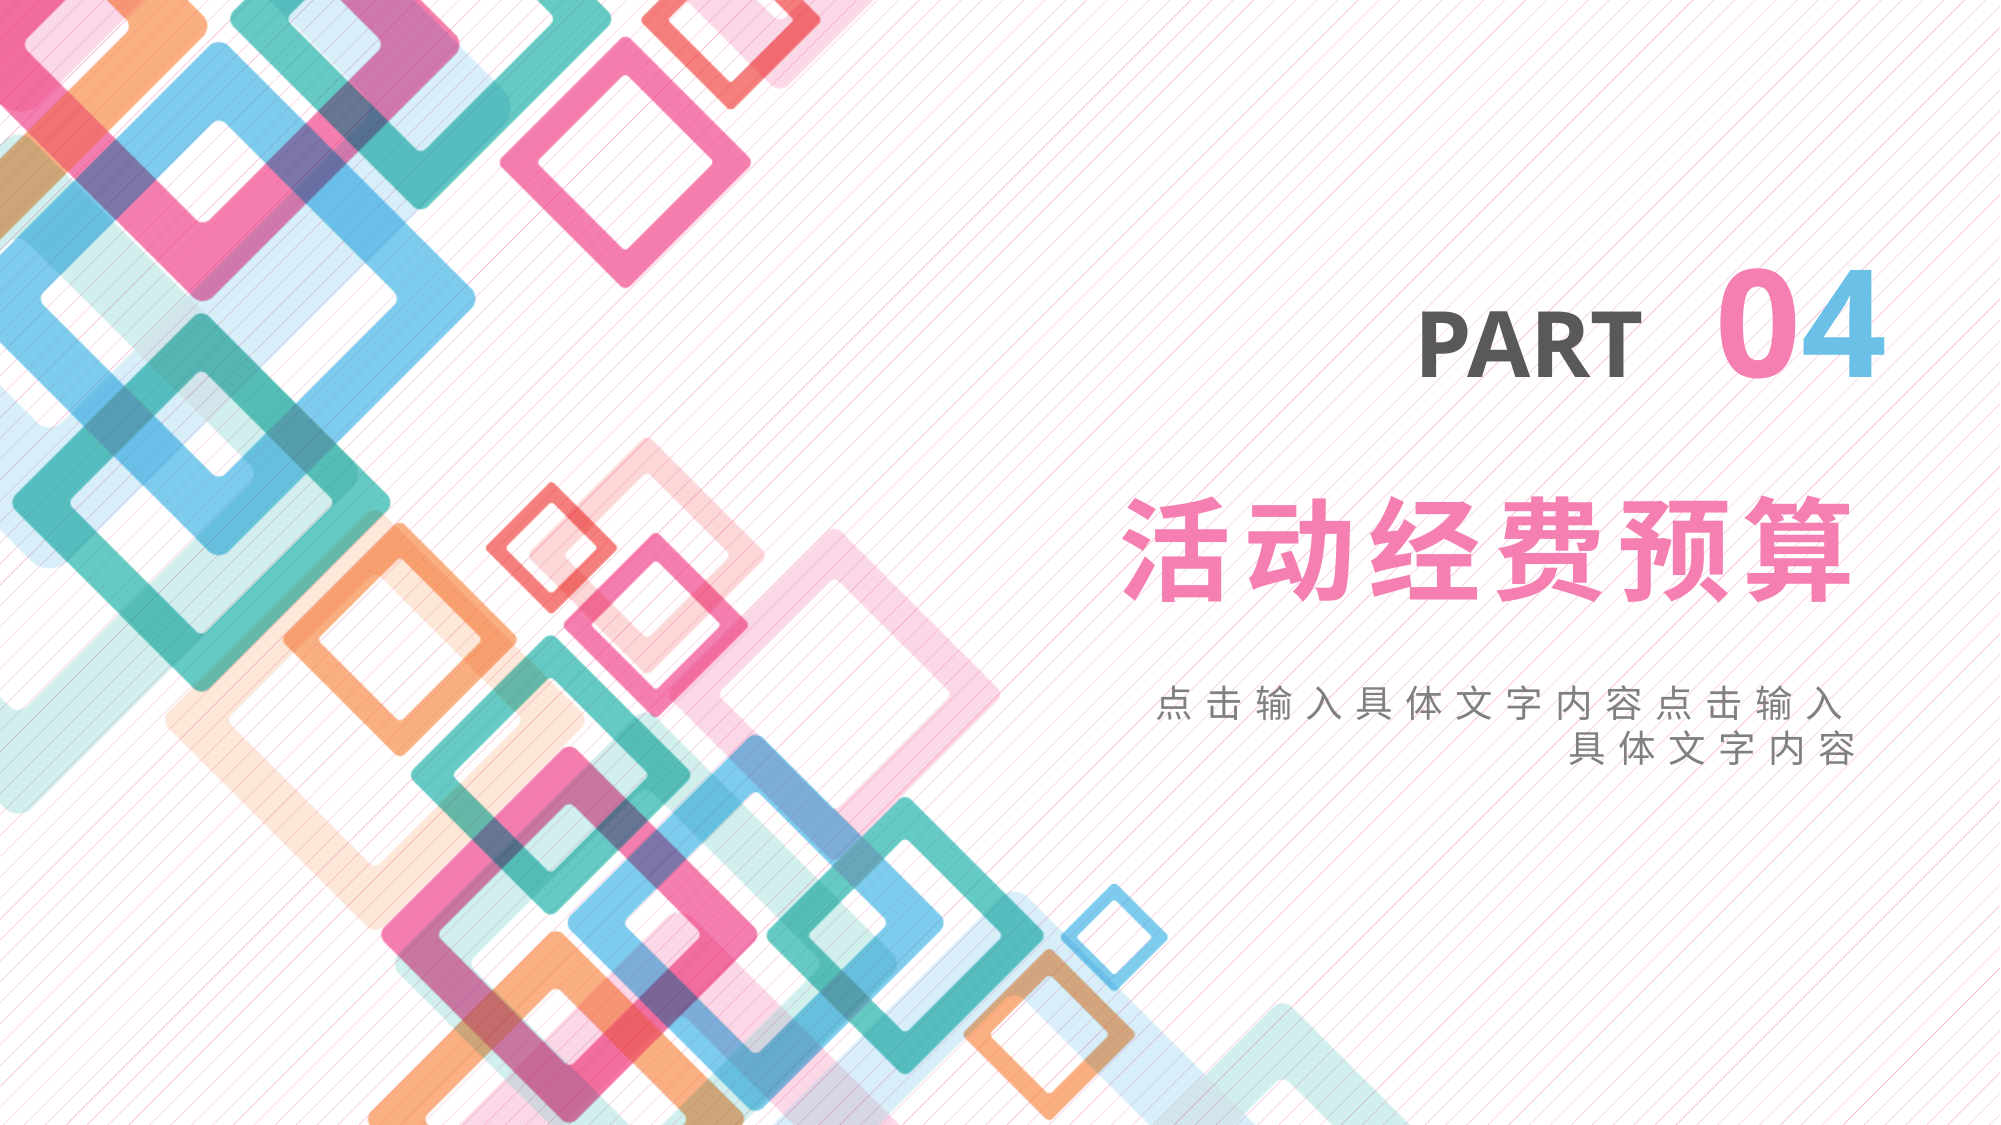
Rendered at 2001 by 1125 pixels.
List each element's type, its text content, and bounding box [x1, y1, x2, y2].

picture [0, 0, 1757, 1125]
text_box 点击输入具体文字内容点击输入具体文字内容 [1762, 680, 1857, 816]
text_box PART 04 [1762, 219, 1902, 415]
text_box 活动经费预算 [1762, 480, 1857, 616]
